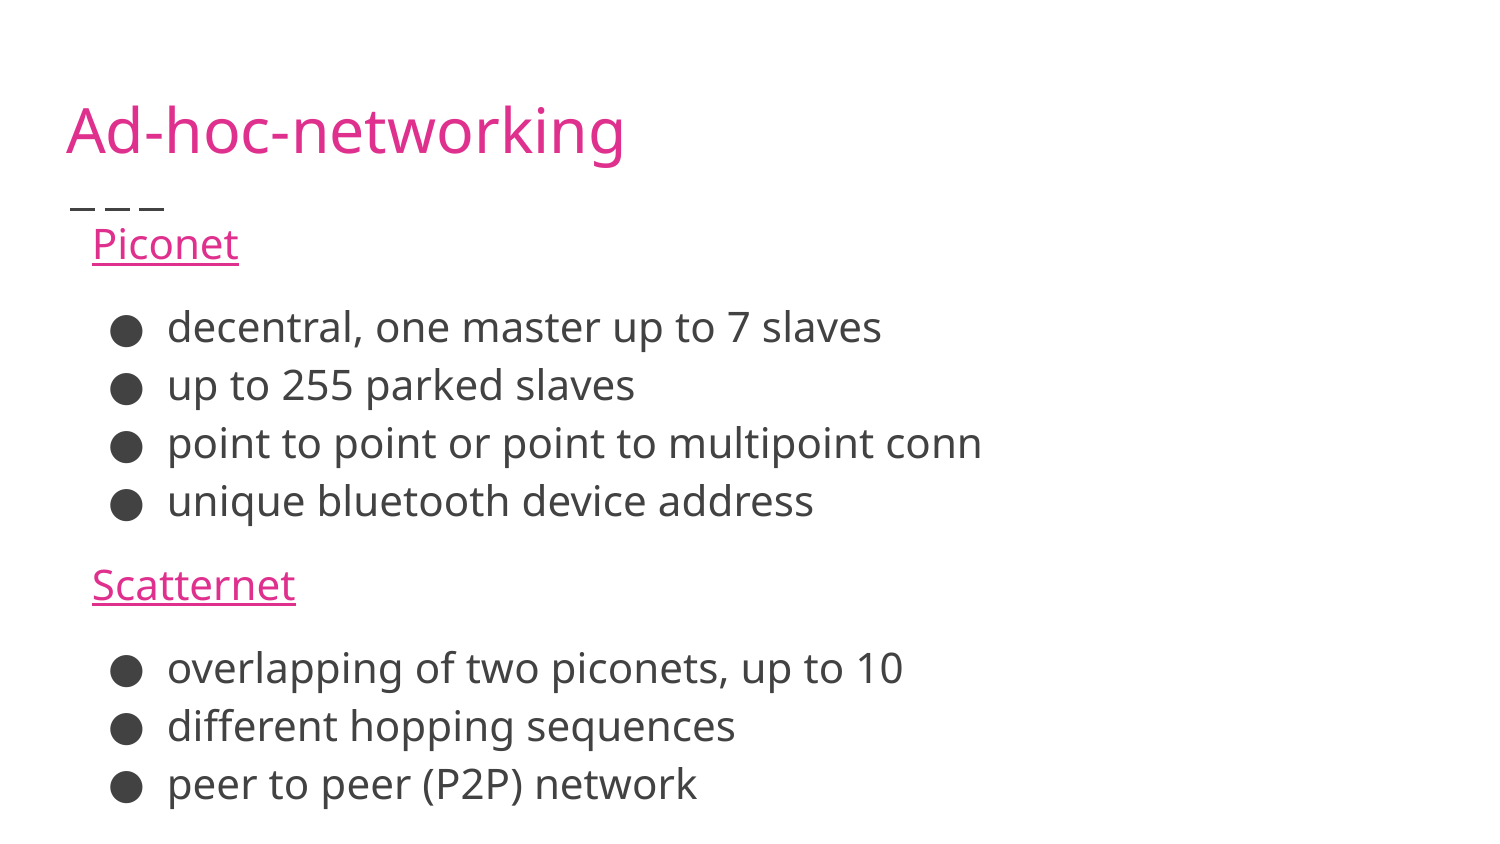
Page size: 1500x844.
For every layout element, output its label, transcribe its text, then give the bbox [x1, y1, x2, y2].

list Piconet decentral, one master up to 7 slaves up to 255 parked slaves point to point or point to multipoint conn unique bluetooth device address Scatternet overlapping of two piconets, up to 10 different hopping sequences peer to peer (P2P) network [76, 194, 1449, 770]
title Ad-hoc-networking [51, 61, 1449, 182]
